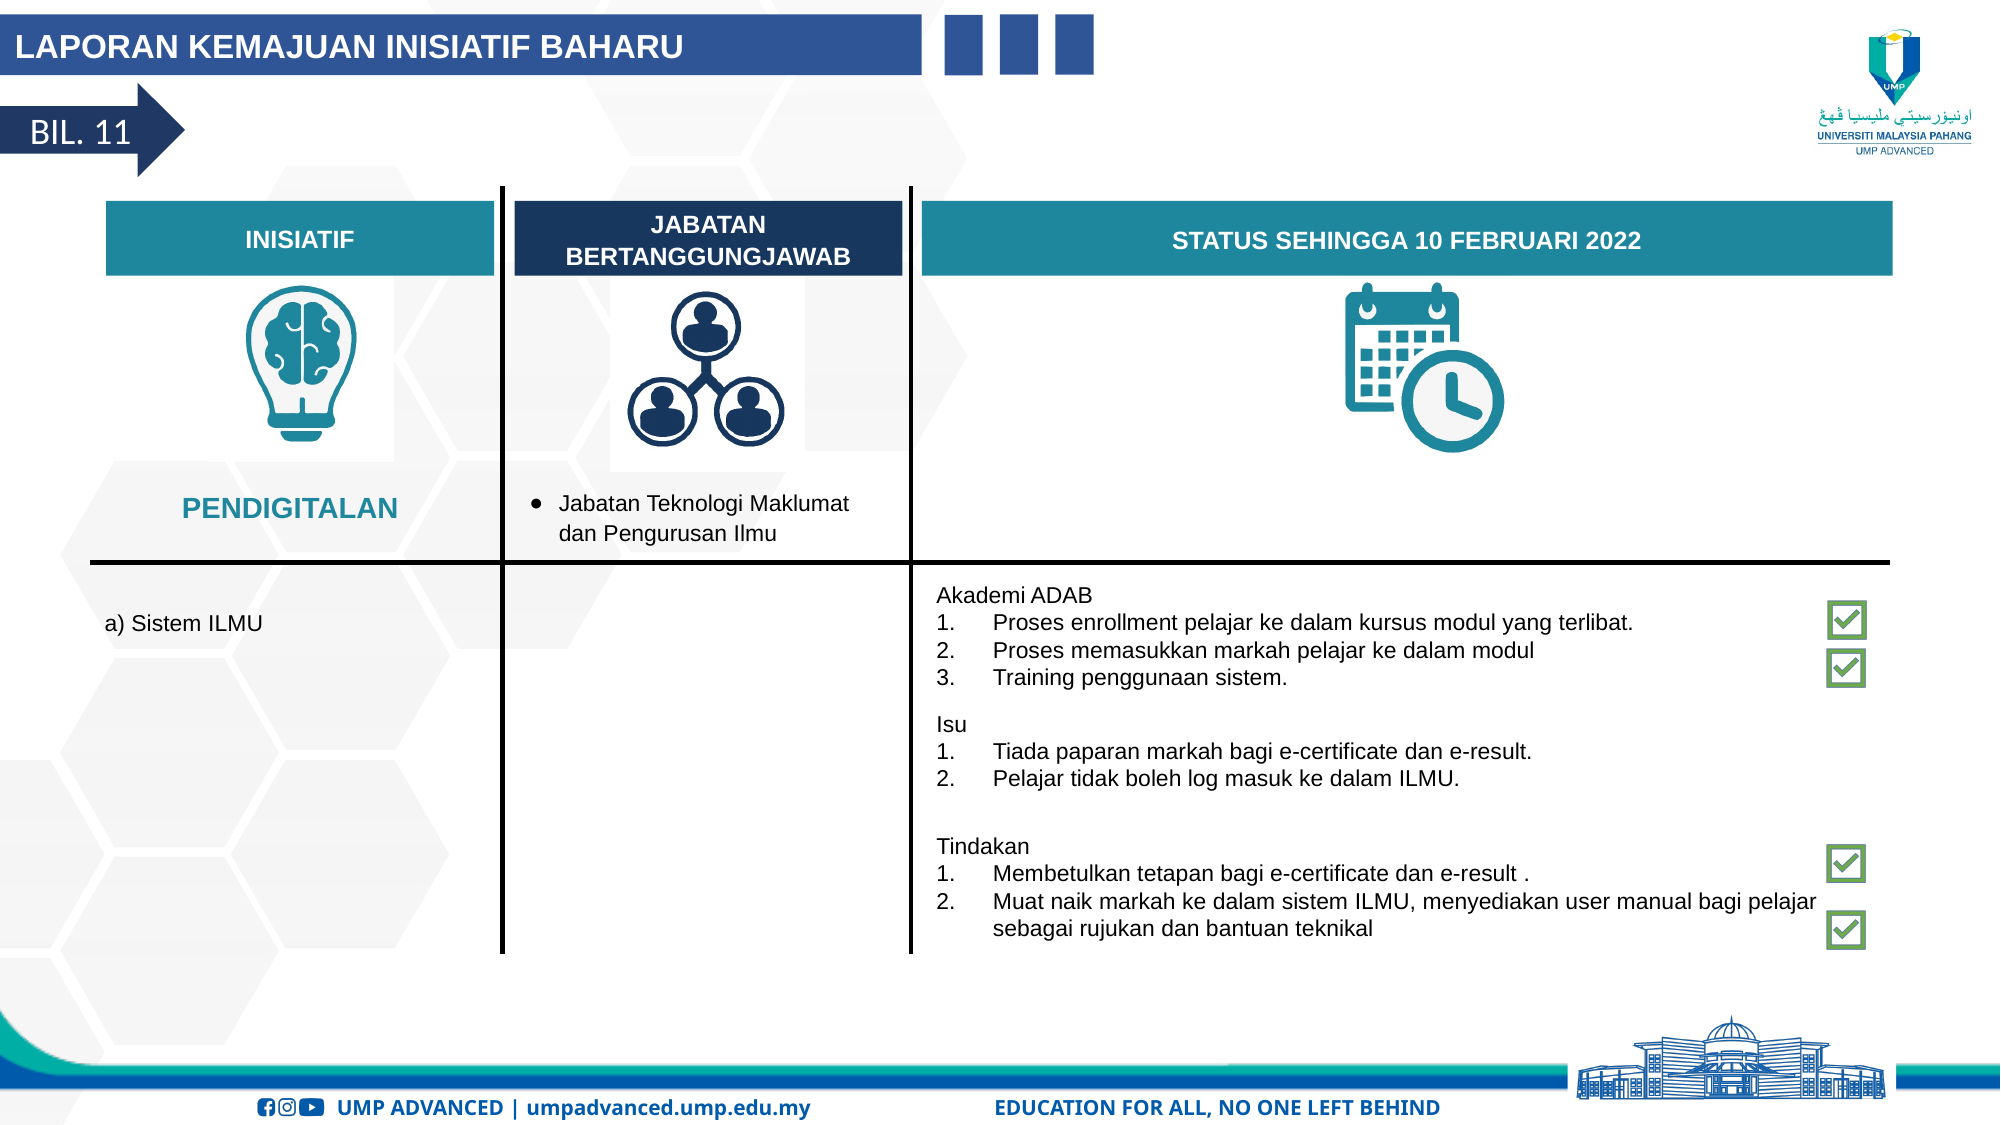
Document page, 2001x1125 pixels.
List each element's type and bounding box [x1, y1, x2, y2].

text_box [0, 0, 2000, 1125]
picture [1339, 276, 1510, 455]
text_box [503, 200, 910, 276]
text_box [106, 200, 502, 276]
picture [1812, 830, 1880, 964]
picture [1812, 586, 1881, 702]
picture [208, 276, 394, 462]
text_box [912, 200, 1893, 276]
text_box [86, 479, 903, 552]
picture [610, 276, 805, 472]
